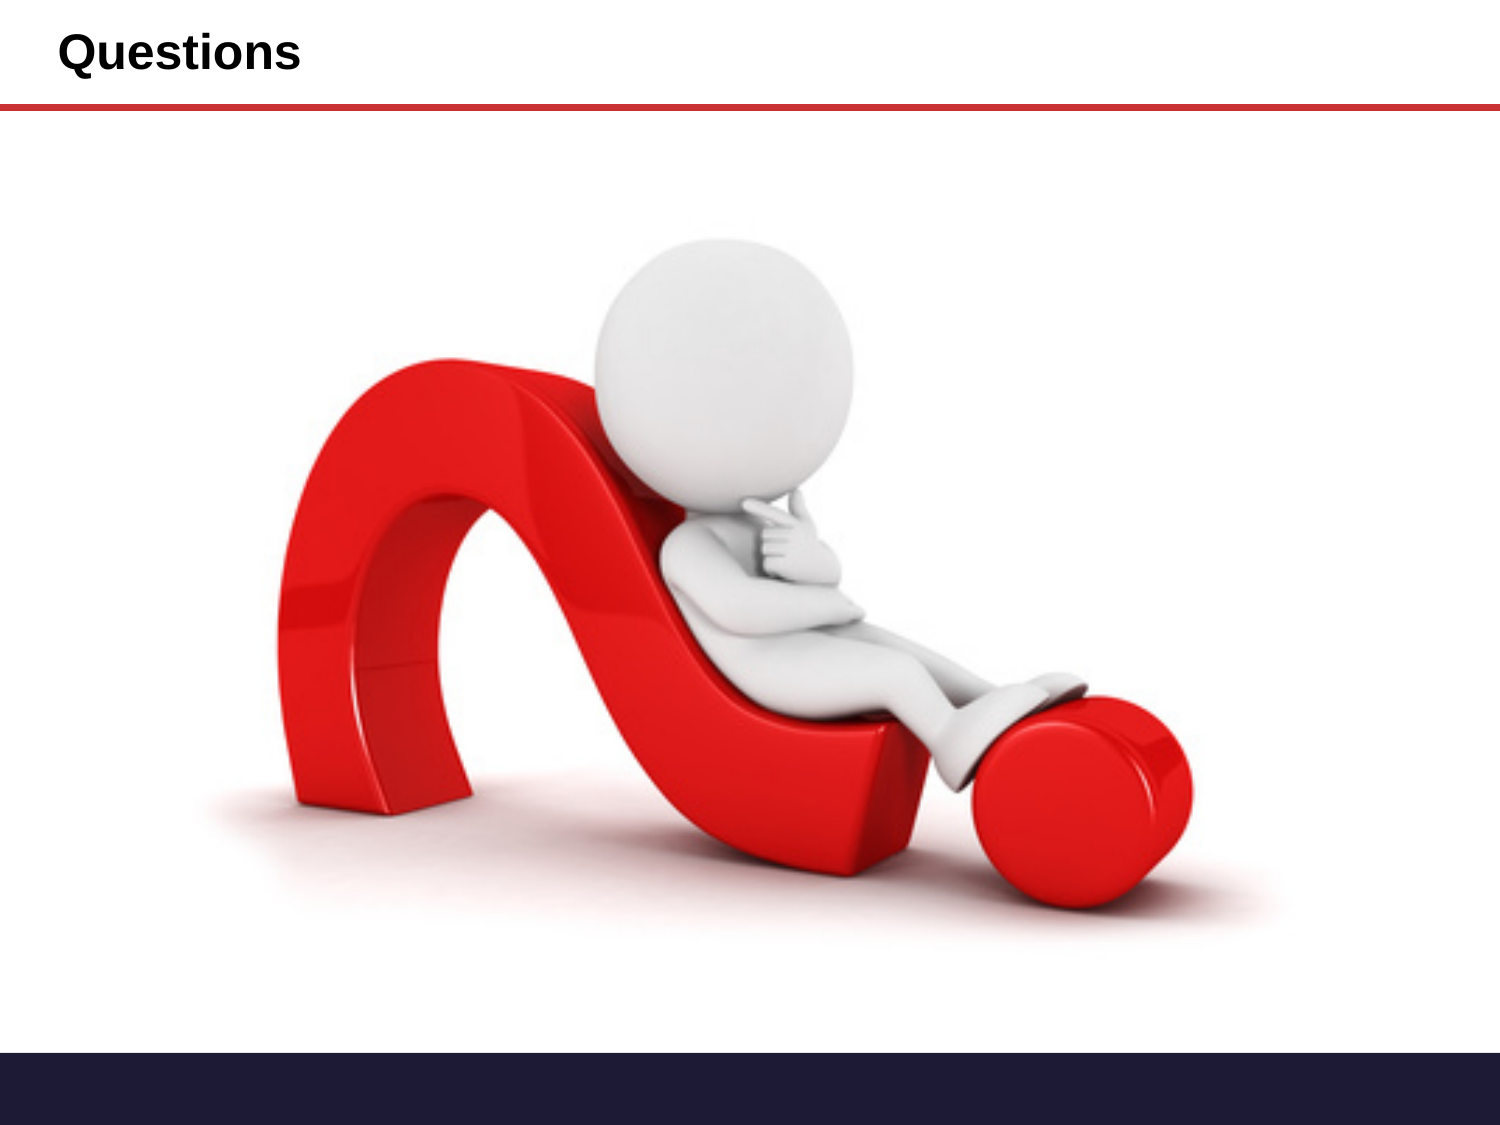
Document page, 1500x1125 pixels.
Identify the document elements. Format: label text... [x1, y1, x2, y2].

title Questions [49, 0, 948, 108]
picture [149, 196, 1351, 985]
